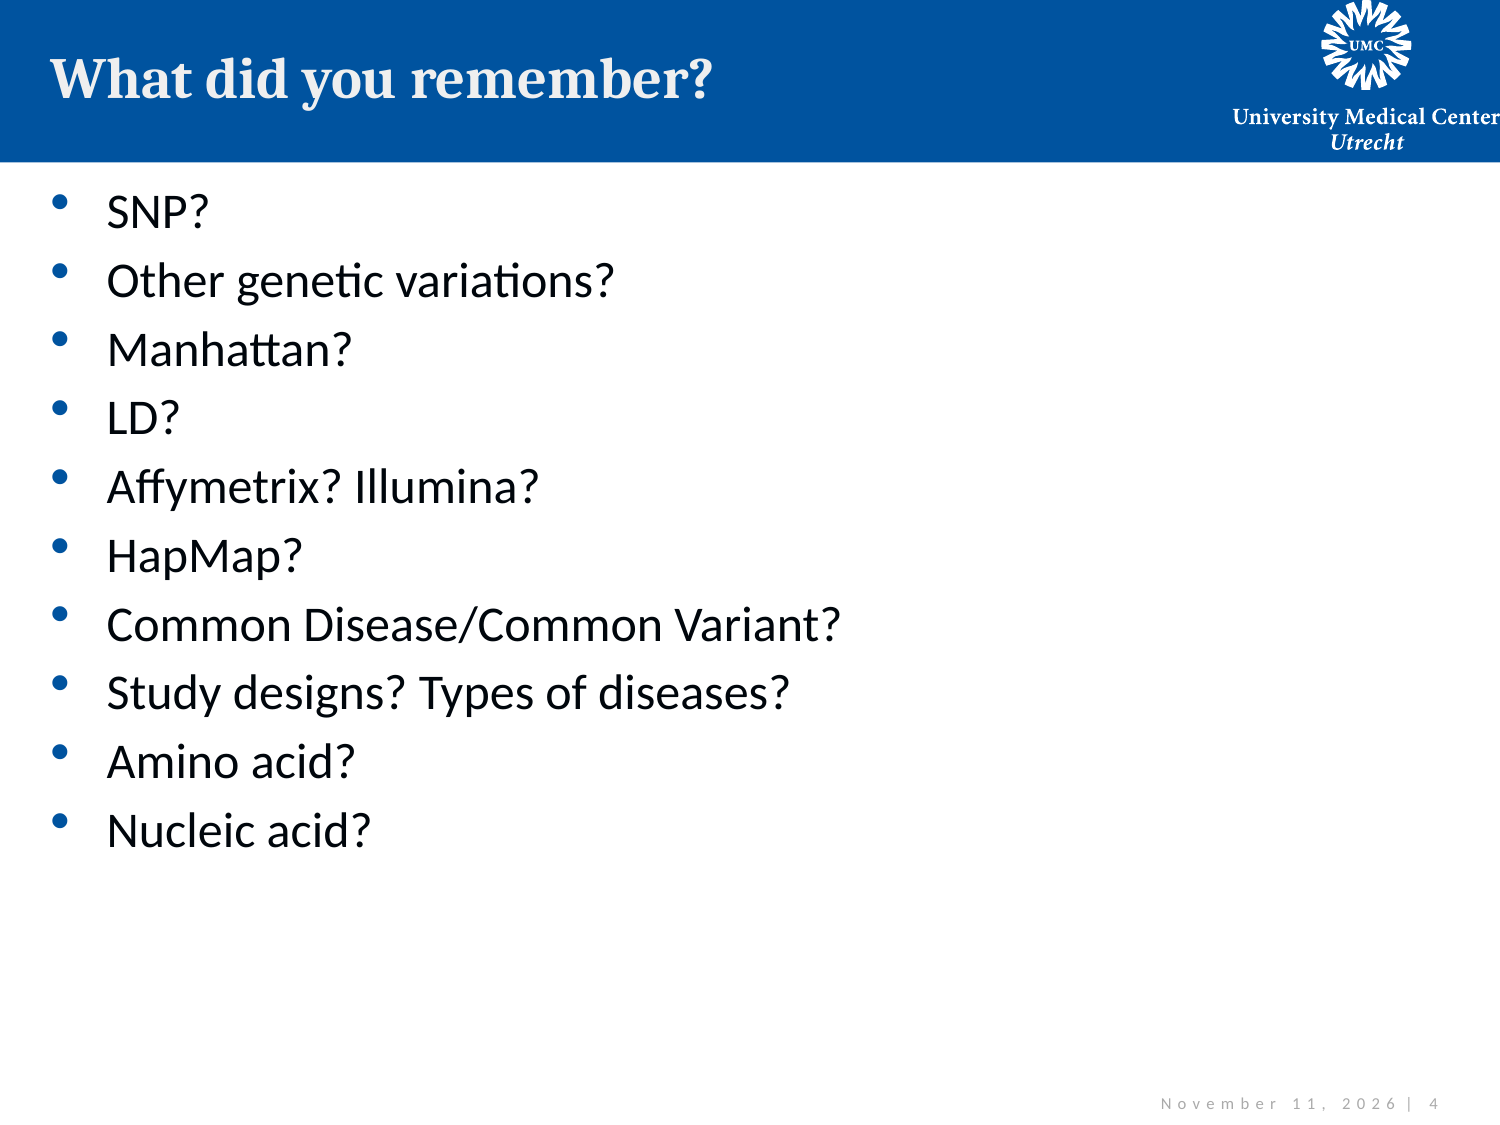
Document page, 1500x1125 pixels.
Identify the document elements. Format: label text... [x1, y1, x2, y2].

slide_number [1068, 1087, 1453, 1118]
list SNP? Other genetic variations? Manhattan? LD? Affymetrix? Illumina? HapMap? Common Disease/Common Variant? Study designs? Types of diseases? Amino acid? Nucleic acid? [35, 162, 1453, 1078]
title What did you remember? [34, 0, 1238, 151]
